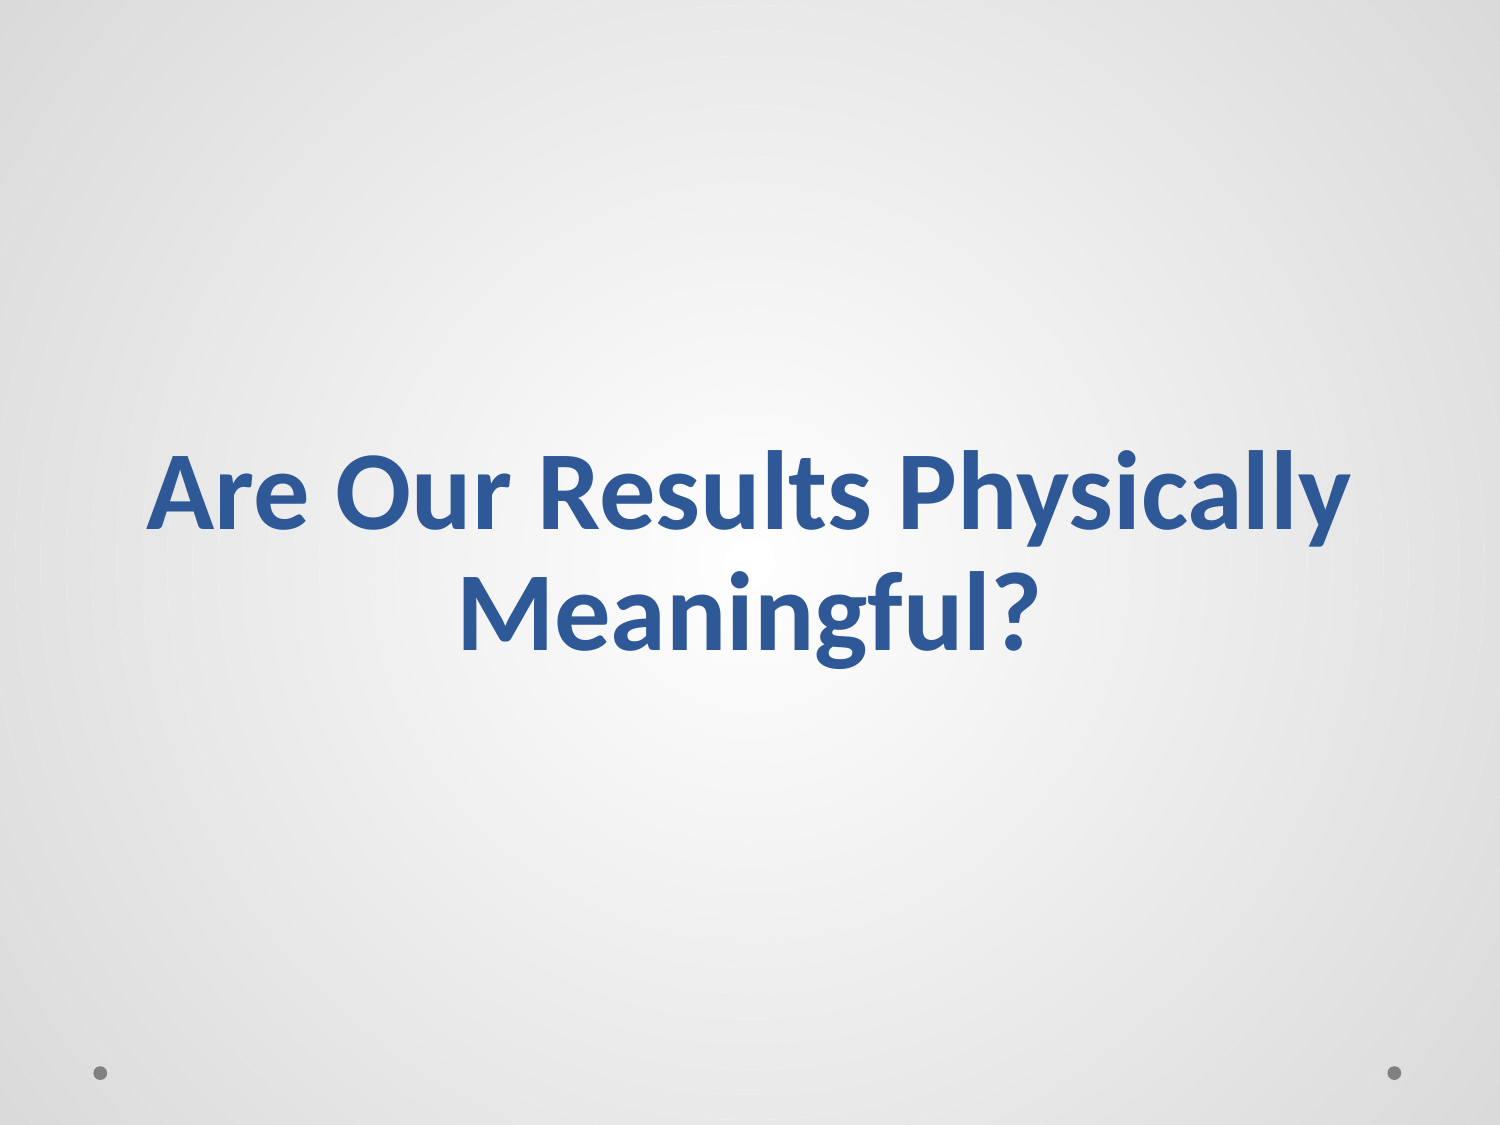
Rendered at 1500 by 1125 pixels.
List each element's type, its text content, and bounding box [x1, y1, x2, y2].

title Are Our Results Physically Meaningful? [75, 418, 1425, 681]
